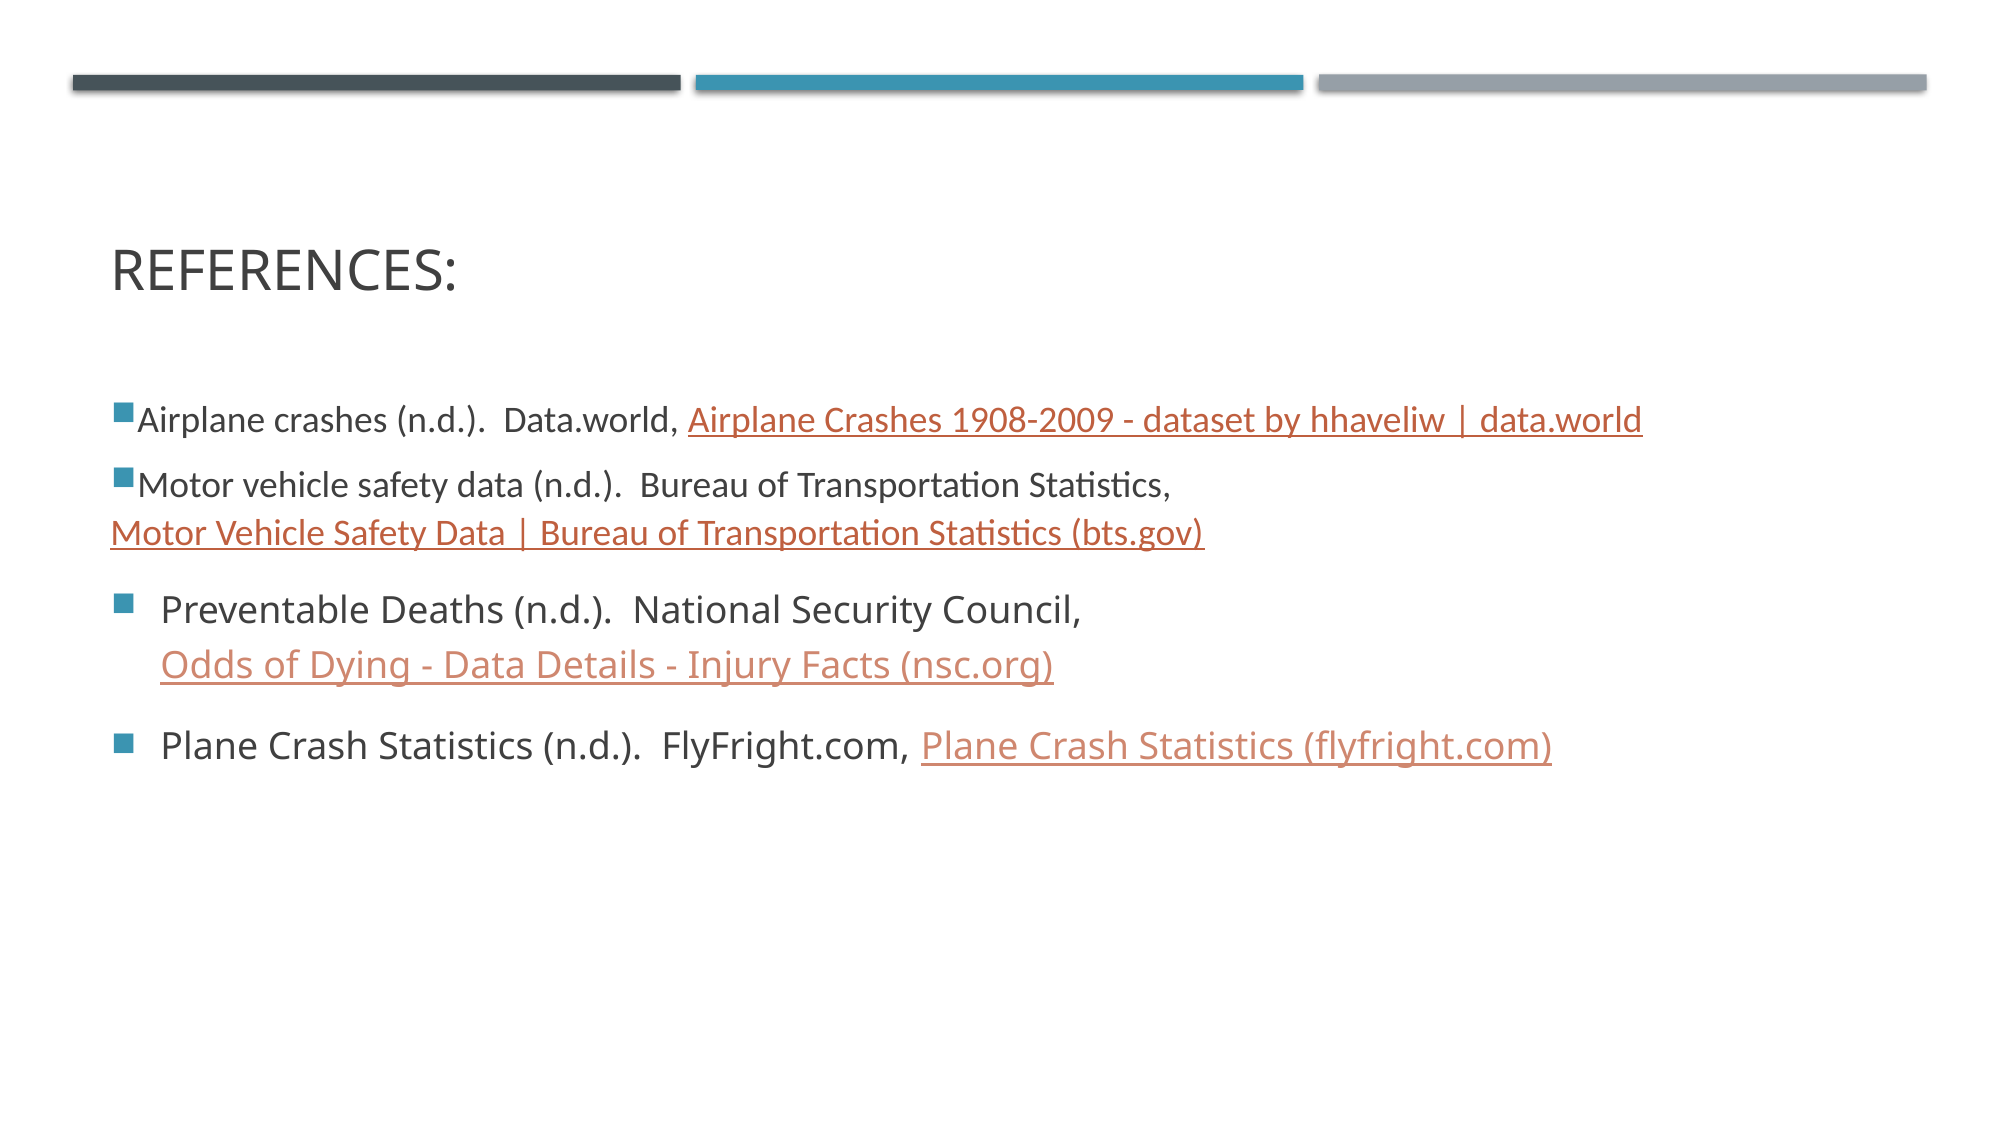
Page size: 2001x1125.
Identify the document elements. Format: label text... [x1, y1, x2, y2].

title References: [95, 115, 1905, 311]
list Airplane crashes (n.d.). Data.world, Airplane Crashes 1908-2009 - dataset by hhaveliw | data.world Motor vehicle safety data (n.d.). Bureau of Transportation Statistics, Motor Vehicle Safety Data | Bureau of Transportation Statistics (bts.gov) Preventable Deaths (n.d.). National Security Council, Odds of Dying - Data Details - Injury Facts (nsc.org) Plane Crash Statistics (n.d.). FlyFright.com, Plane Crash Statistics (flyfright.com) [95, 383, 1905, 981]
